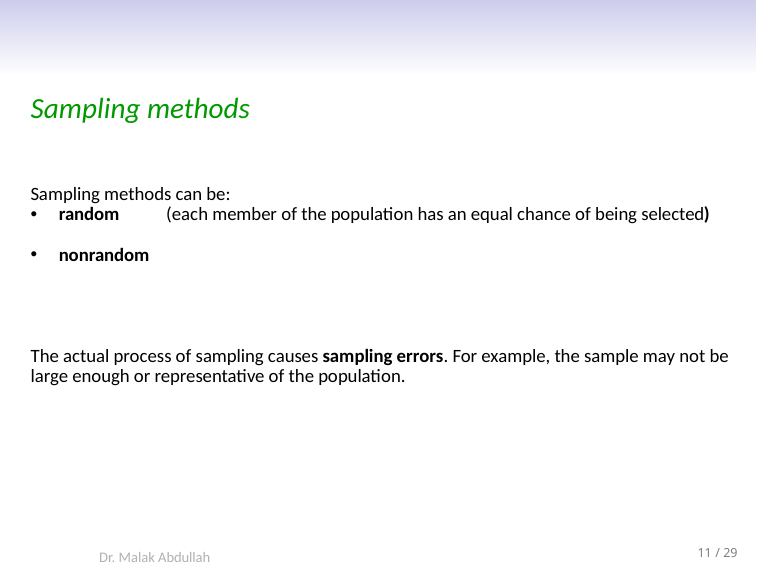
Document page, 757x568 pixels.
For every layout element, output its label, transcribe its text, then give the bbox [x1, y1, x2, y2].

title Sampling methods [30, 89, 726, 126]
picture [0, 0, 756, 74]
footer Dr. Malak Abdullah [0, 548, 332, 566]
slide_number 11 / 29 [691, 548, 749, 565]
list Sampling methods can be: random (each member of the population has an equal chance of being selected) nonrandom The actual process of sampling causes sampling errors. For example, the sample may not be large enough or representative of the population. [30, 184, 740, 478]
